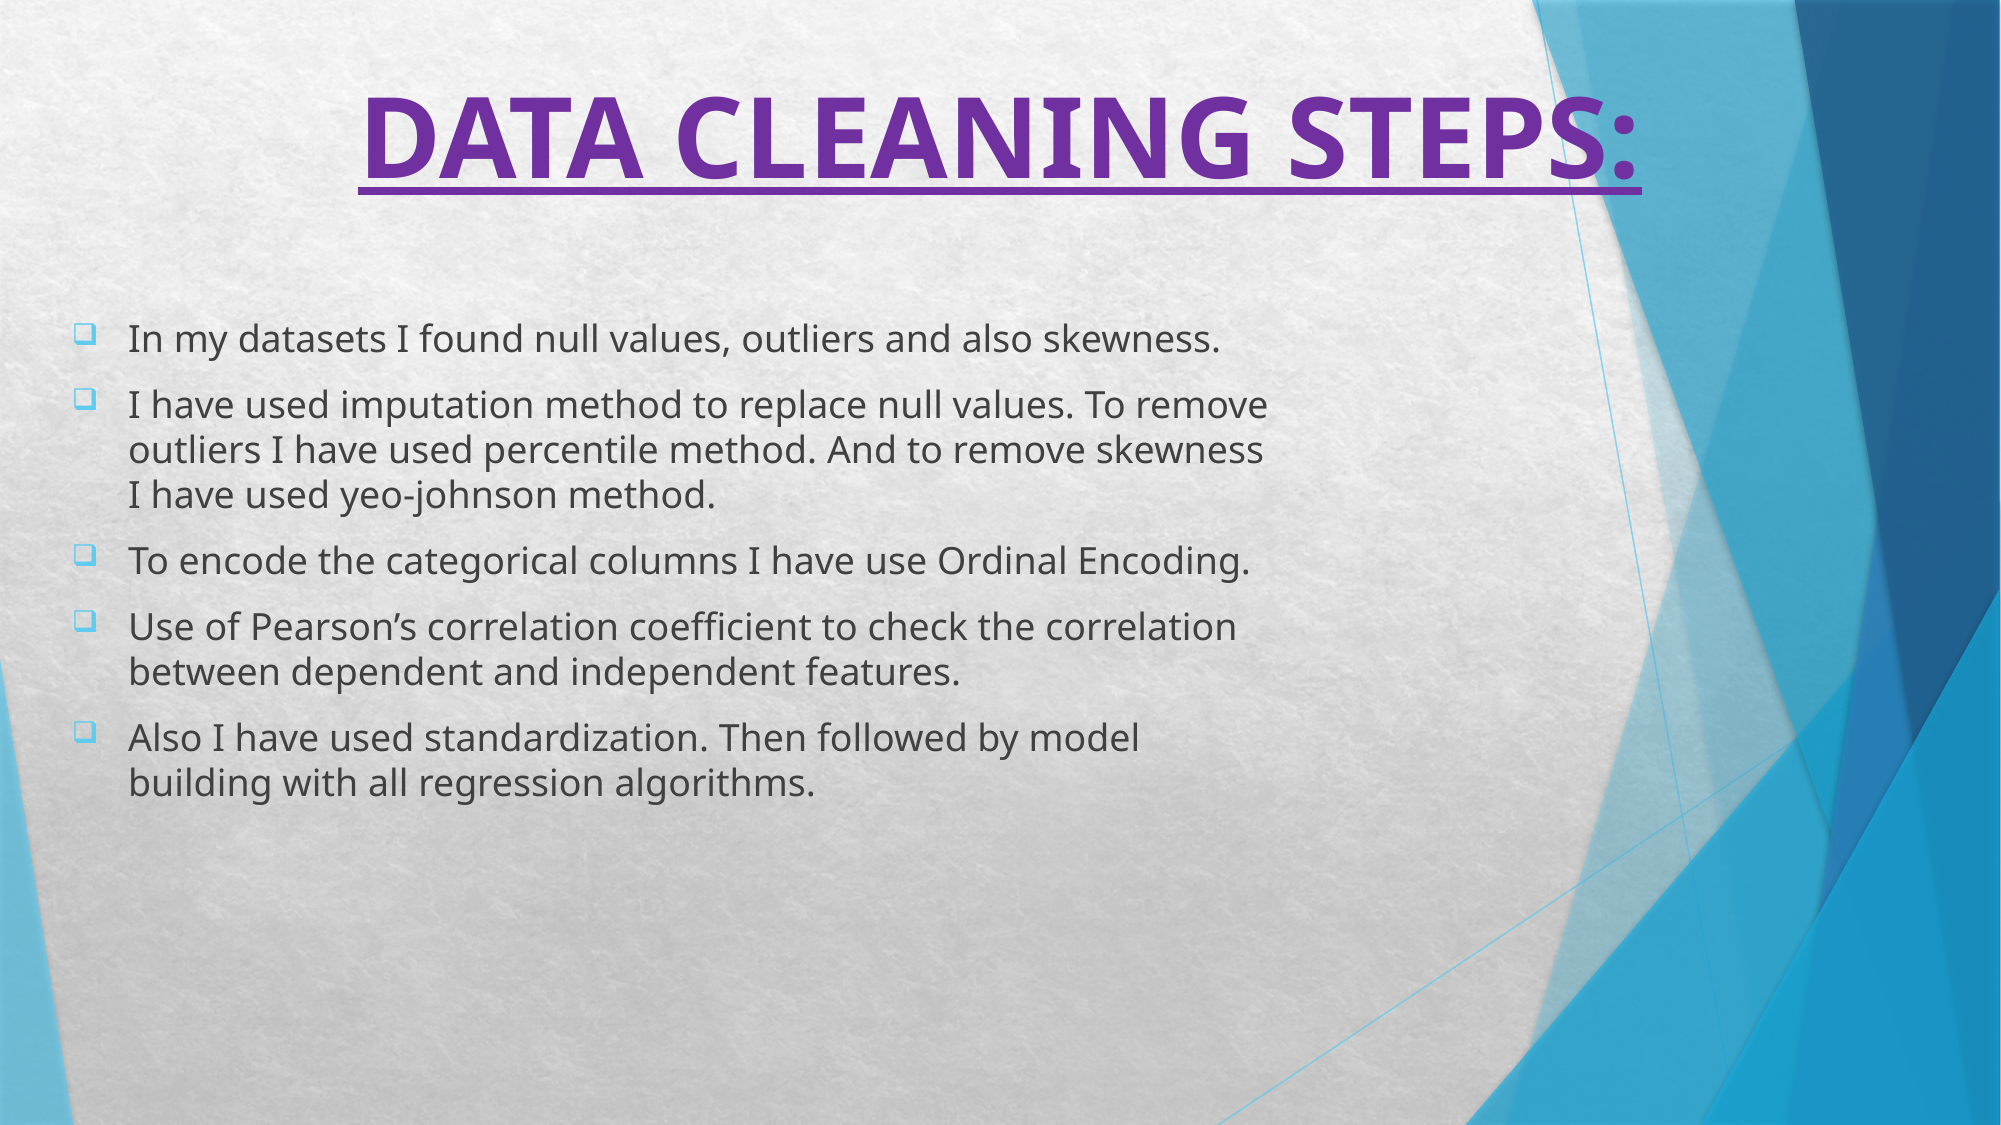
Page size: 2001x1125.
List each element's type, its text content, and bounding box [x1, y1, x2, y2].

list In my datasets I found null values, outliers and also skewness. I have used imputation method to replace null values. To remove outliers I have used percentile method. And to remove skewness I have used yeo-johnson method. To encode the categorical columns I have use Ordinal Encoding. Use of Pearson’s correlation coefficient to check the correlation between dependent and independent features. Also I have used standardization. Then followed by model building with all regression algorithms. [56, 307, 1290, 1125]
title DATA CLEANING STEPS: [212, 58, 1788, 173]
